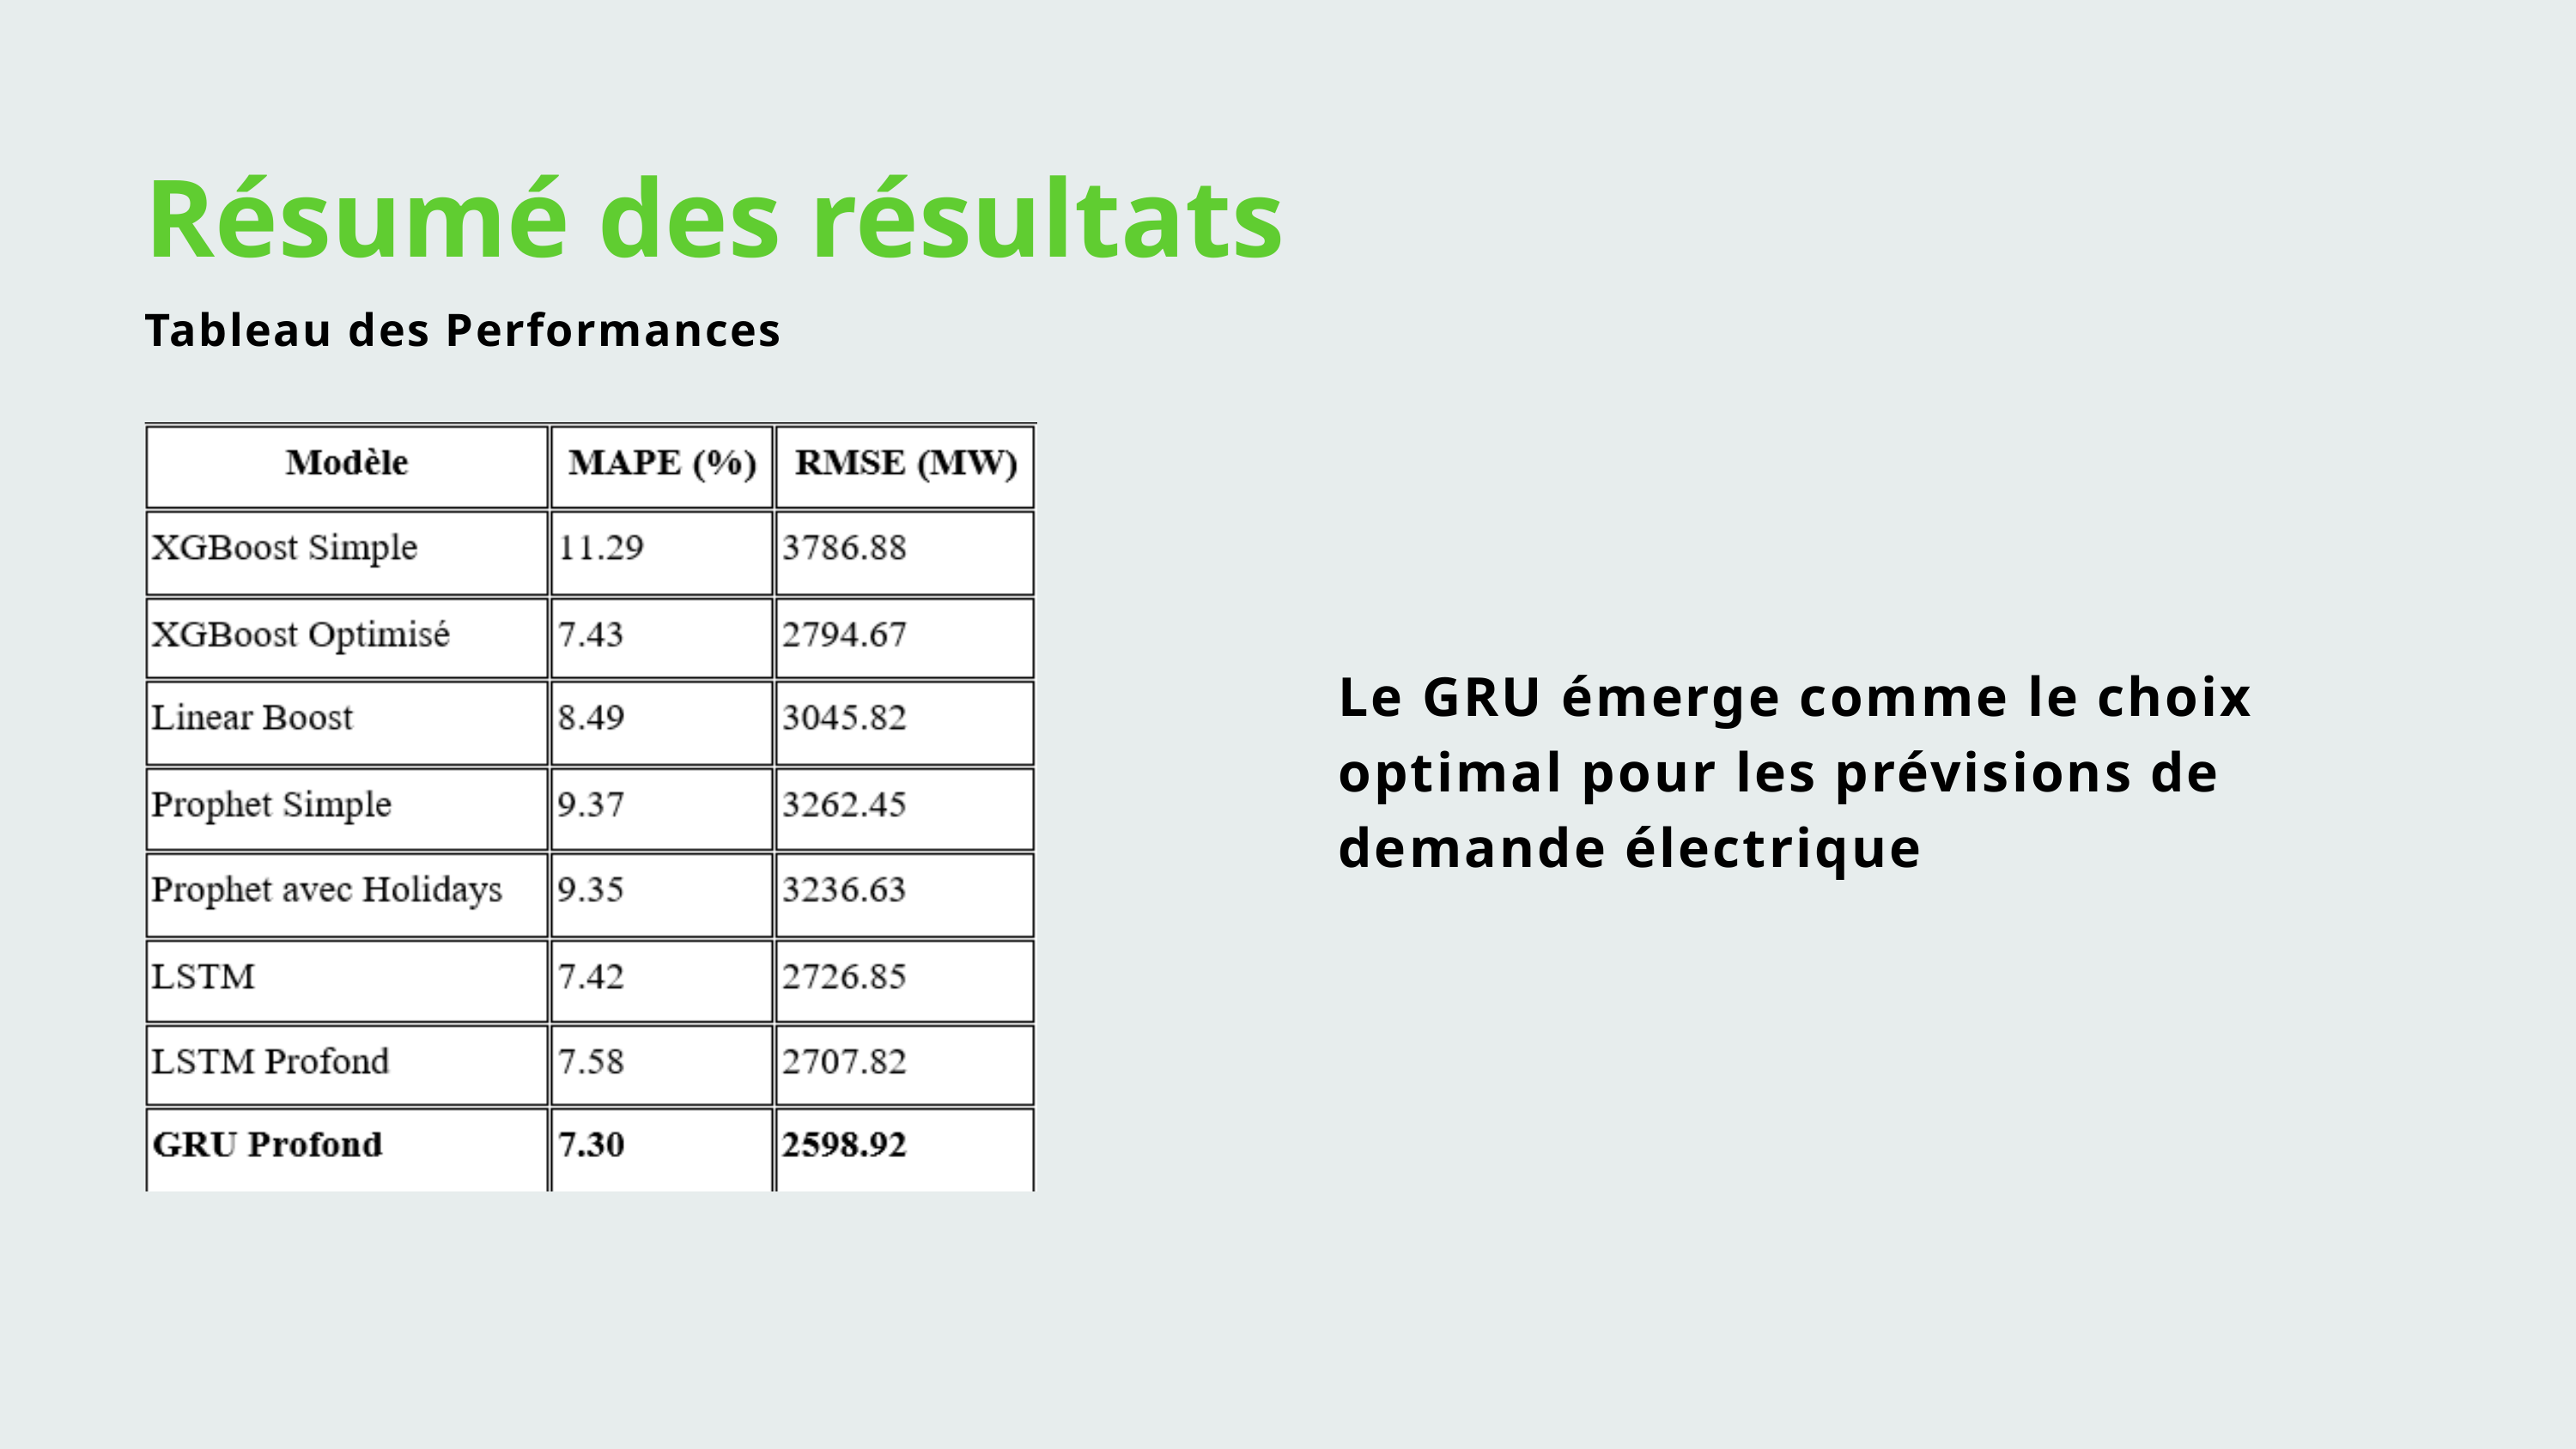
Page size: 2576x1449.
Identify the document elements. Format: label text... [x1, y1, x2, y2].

text_box Le GRU émerge comme le choix optimal pour les prévisions de demande électrique [1338, 652, 2312, 878]
text_box Résumé des résultats [144, 128, 1735, 279]
text_box Tableau des Performances [144, 293, 1627, 356]
text_box [144, 422, 1037, 1191]
